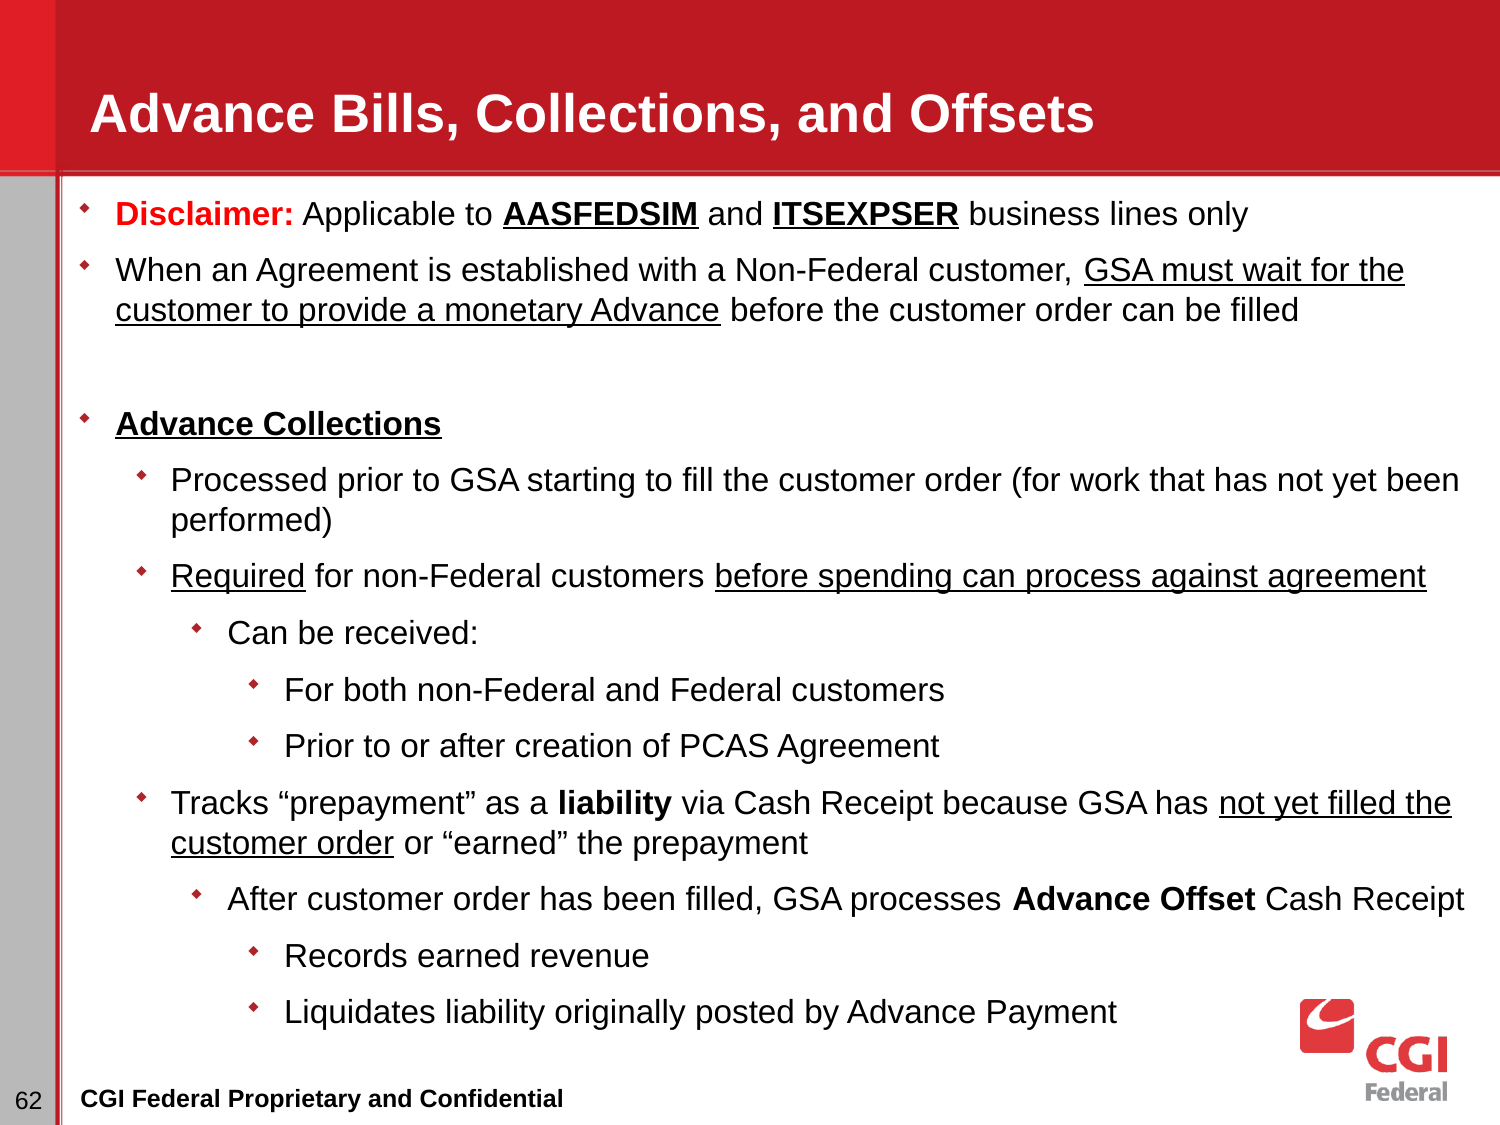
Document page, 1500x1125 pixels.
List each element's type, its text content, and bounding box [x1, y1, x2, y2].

picture [0, 0, 1500, 1076]
footer CGI Federal Proprietary and Confidential [65, 1074, 1216, 1125]
title Advance Bills, Collections, and Offsets [74, 58, 1500, 152]
list Disclaimer: Applicable to AASFEDSIM and ITSEXPSER business lines only When an Agreement is established with a Non-Federal customer, GSA must wait for the customer to provide a monetary Advance before the customer order can be filled Advance Collections Processed prior to GSA starting to fill the customer order (for work that has not yet been performed) Required for non-Federal customers before spending can process against agreement Can be received: For both non-Federal and Federal customers Prior to or after creation of PCAS Agreement Tracks “prepayment” as a liability via Cash Receipt because GSA has not yet filled the customer order or “earned” the prepayment After customer order has been filled, GSA processes Advance Offset Cash Receipt Records earned revenue Liquidates liability originally posted by Advance Payment [62, 184, 1490, 1055]
slide_number 62 [0, 1076, 79, 1124]
picture [1300, 1055, 1447, 1101]
